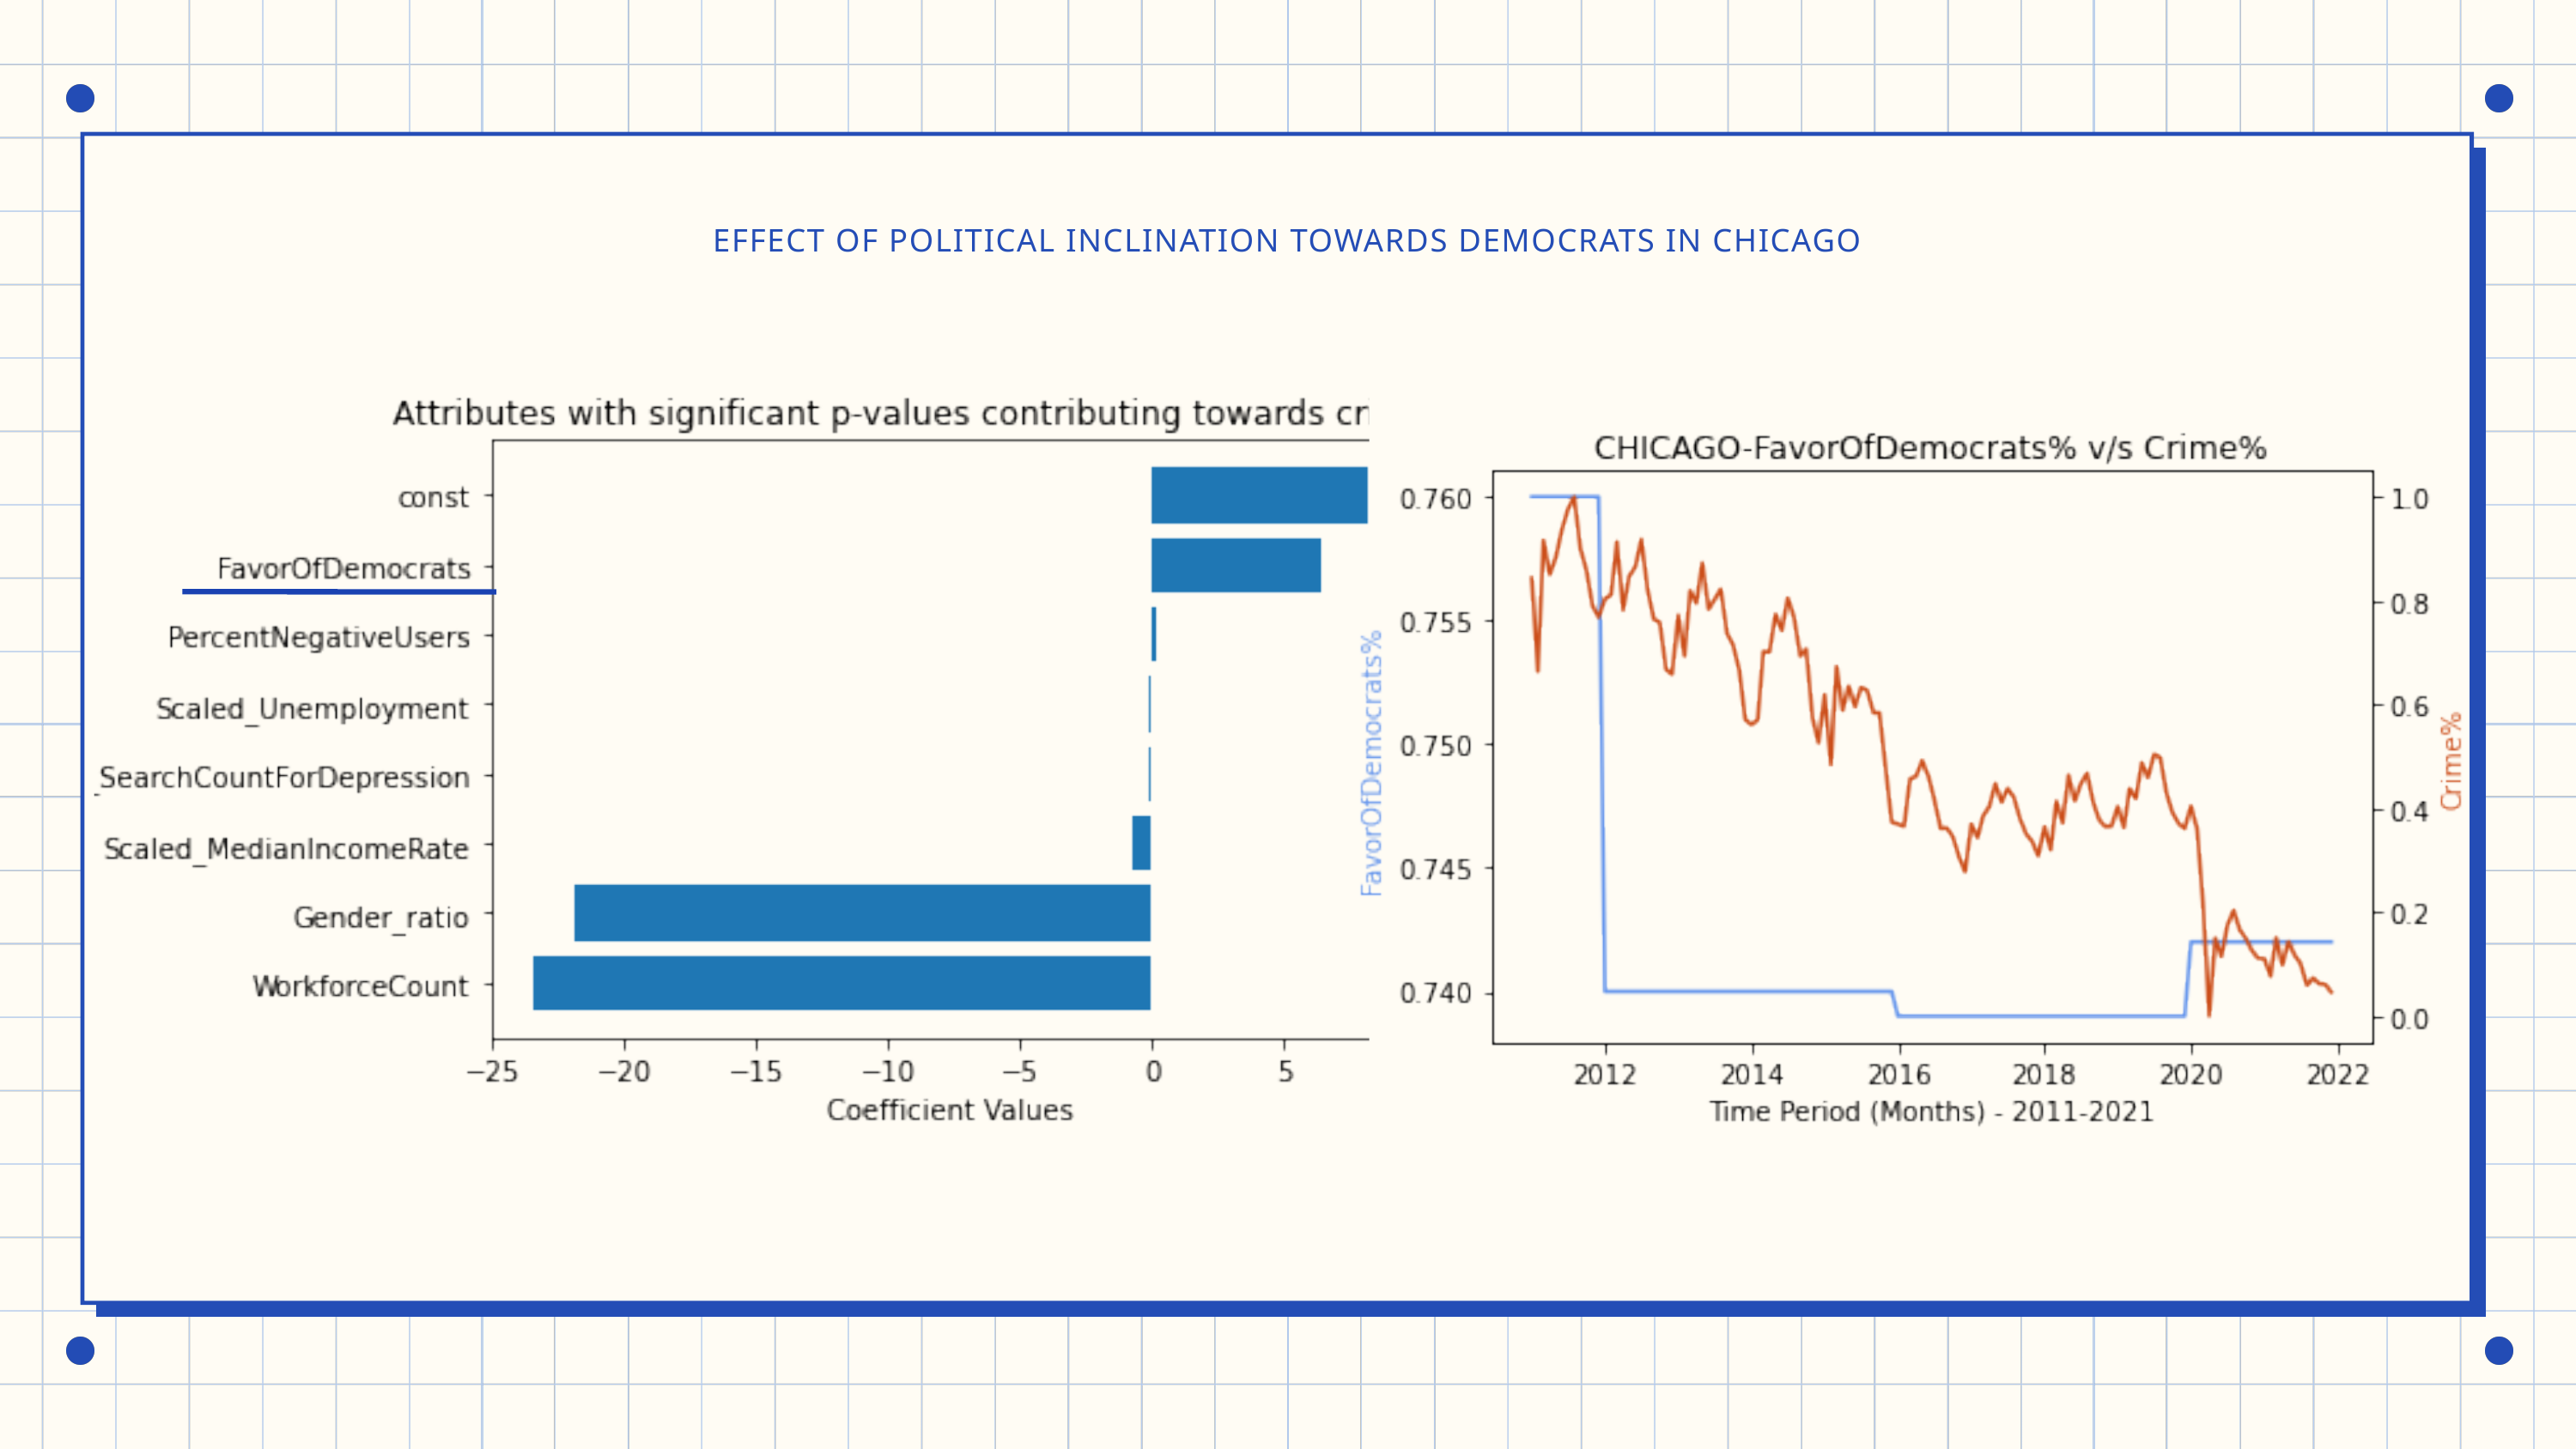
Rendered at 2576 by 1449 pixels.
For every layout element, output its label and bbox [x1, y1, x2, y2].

picture [66, 1336, 94, 1365]
text_box [94, 379, 1370, 1144]
text_box [0, 0, 2576, 1449]
picture [2485, 1336, 2513, 1365]
picture [66, 83, 94, 112]
picture [2485, 83, 2513, 112]
text_box [80, 131, 2486, 1317]
picture [1342, 413, 2486, 1144]
